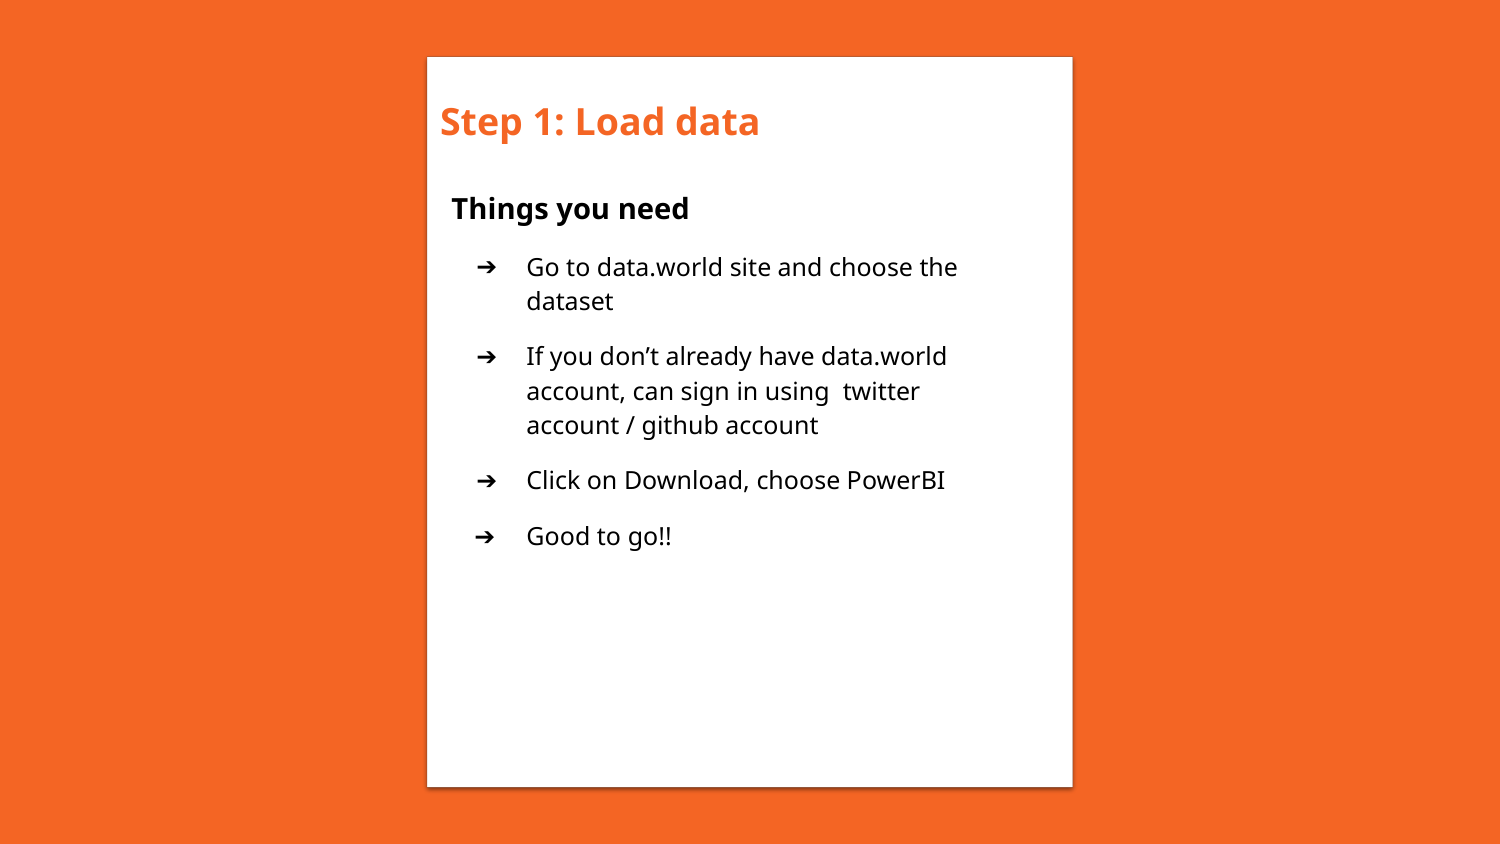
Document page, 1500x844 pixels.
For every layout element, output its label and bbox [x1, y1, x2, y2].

picture [400, 26, 1100, 818]
